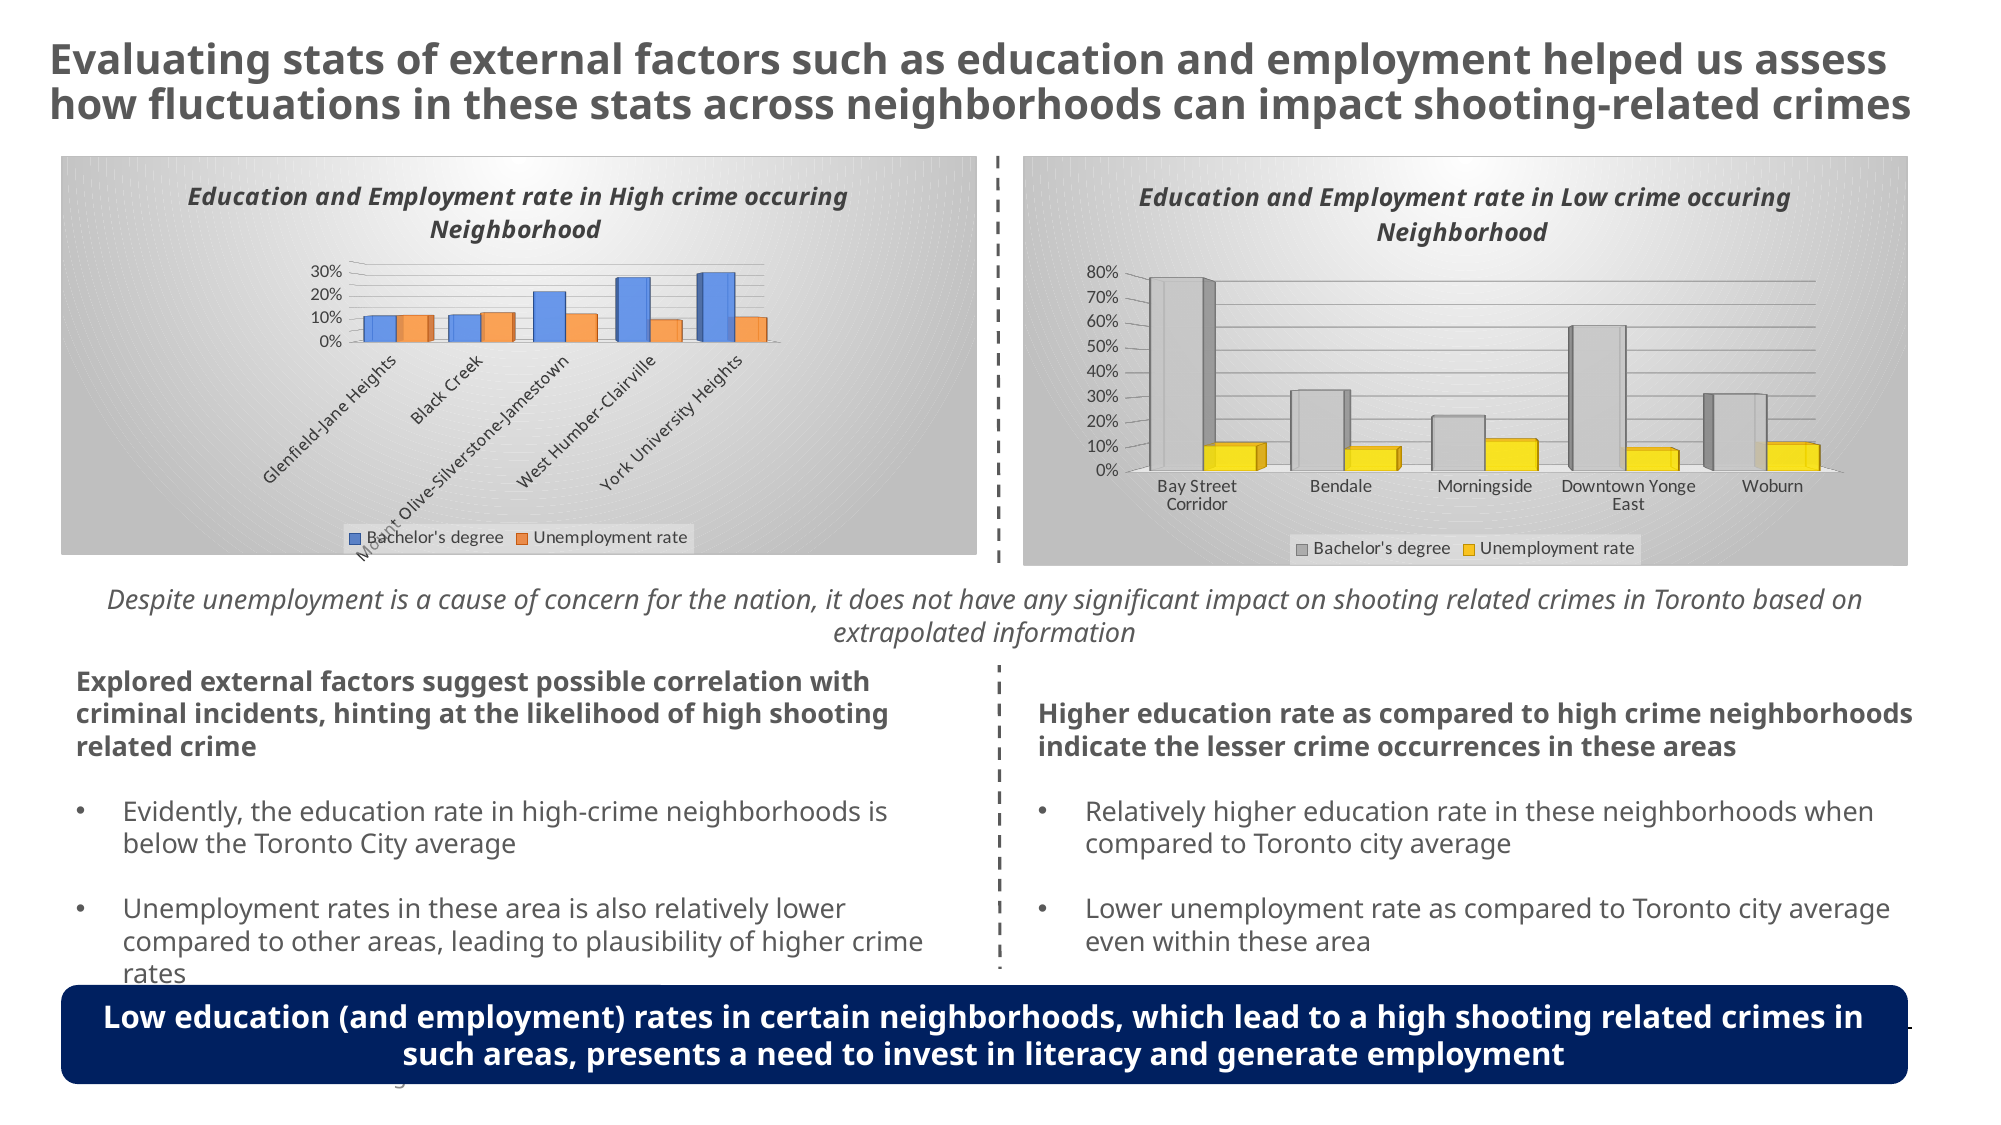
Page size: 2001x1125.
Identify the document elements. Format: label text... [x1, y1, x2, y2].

text_box Explored external factors suggest possible correlation with criminal incidents, hinting at the likelihood of high shooting related crime Evidently, the education rate in high-crime neighborhoods is below the Toronto City average Unemployment rates in these area is also relatively lower compared to other areas, leading to plausibility of higher crime rates [60, 683, 978, 970]
text_box Higher education rate as compared to high crime neighborhoods indicate the lesser crime occurrences in these areas Relatively higher education rate in these neighborhoods when compared to Toronto city average Lower unemployment rate as compared to Toronto city average even within these area [1022, 683, 1940, 970]
text_box Low education (and employment) rates in certain neighborhoods, which lead to a high shooting related crimes in such areas, presents a need to invest in literacy and generate employment [60, 983, 1909, 1086]
chart [61, 155, 977, 566]
text_box Despite unemployment is a cause of concern for the nation, it does not have any significant impact on shooting related crimes in Toronto based on extrapolated information [60, 564, 997, 666]
chart [1023, 155, 1908, 566]
text_box Despite unemployment is a cause of concern for the nation, it does not have any significant impact on shooting related crimes in Toronto based on extrapolated information [1000, 564, 1909, 666]
text_box Evaluating stats of external factors such as education and employment helped us assess how fluctuations in these stats across neighborhoods can impact shooting-related crimes [34, 40, 1962, 126]
